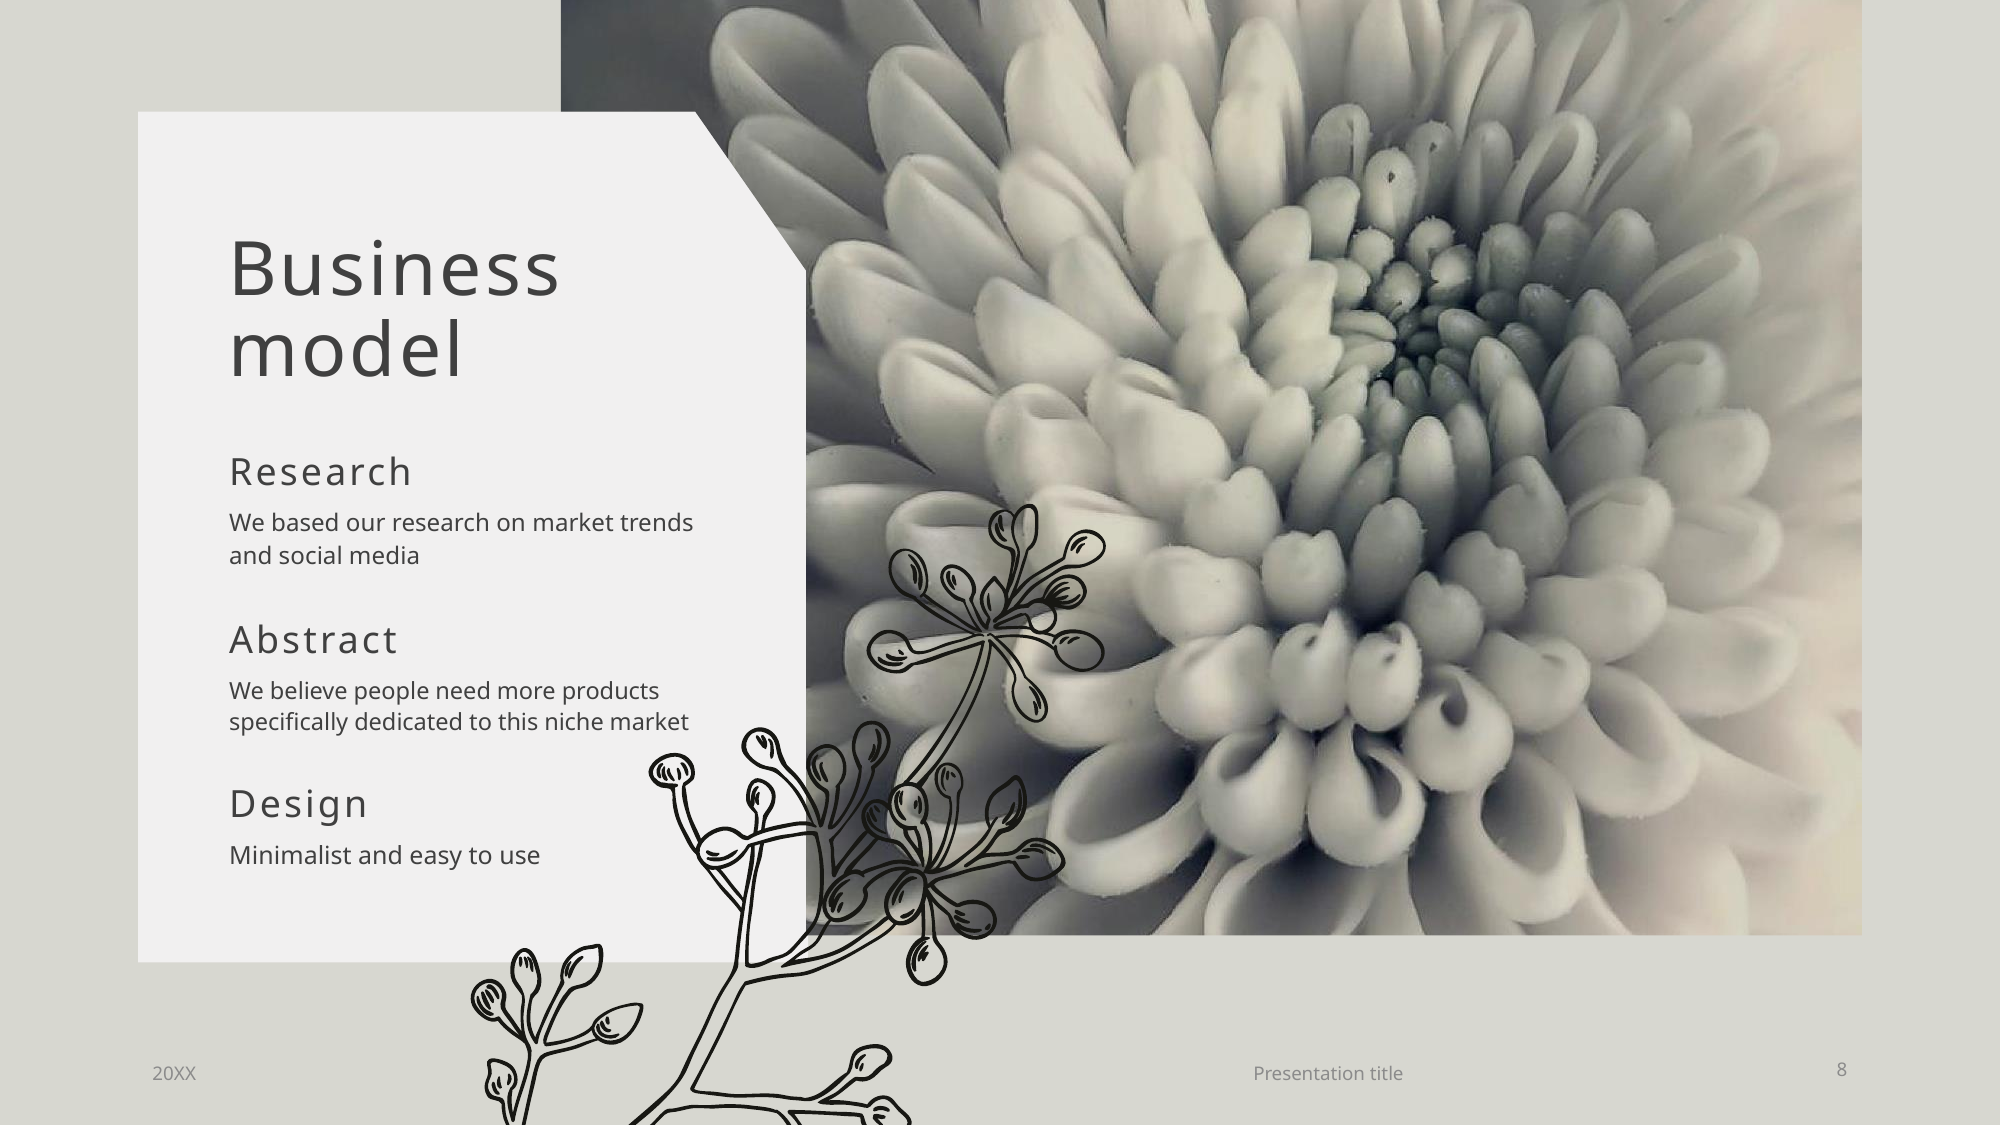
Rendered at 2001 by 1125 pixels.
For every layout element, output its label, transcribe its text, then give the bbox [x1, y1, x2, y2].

footer Presentation title [1106, 1042, 1666, 1103]
picture [560, 0, 1862, 936]
list Design [214, 766, 470, 829]
slide_number 20XX [137, 1042, 470, 1103]
list We believe people need more products specifically dedicated to this niche market [214, 665, 470, 746]
list Research [214, 434, 560, 497]
list Minimalist and easy to use [214, 829, 470, 910]
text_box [470, 503, 1106, 1125]
list We based our research on market trends and social media [214, 497, 560, 578]
slide_number 8 [1702, 1038, 1863, 1103]
title Business model [213, 223, 560, 392]
list Abstract [214, 602, 470, 665]
